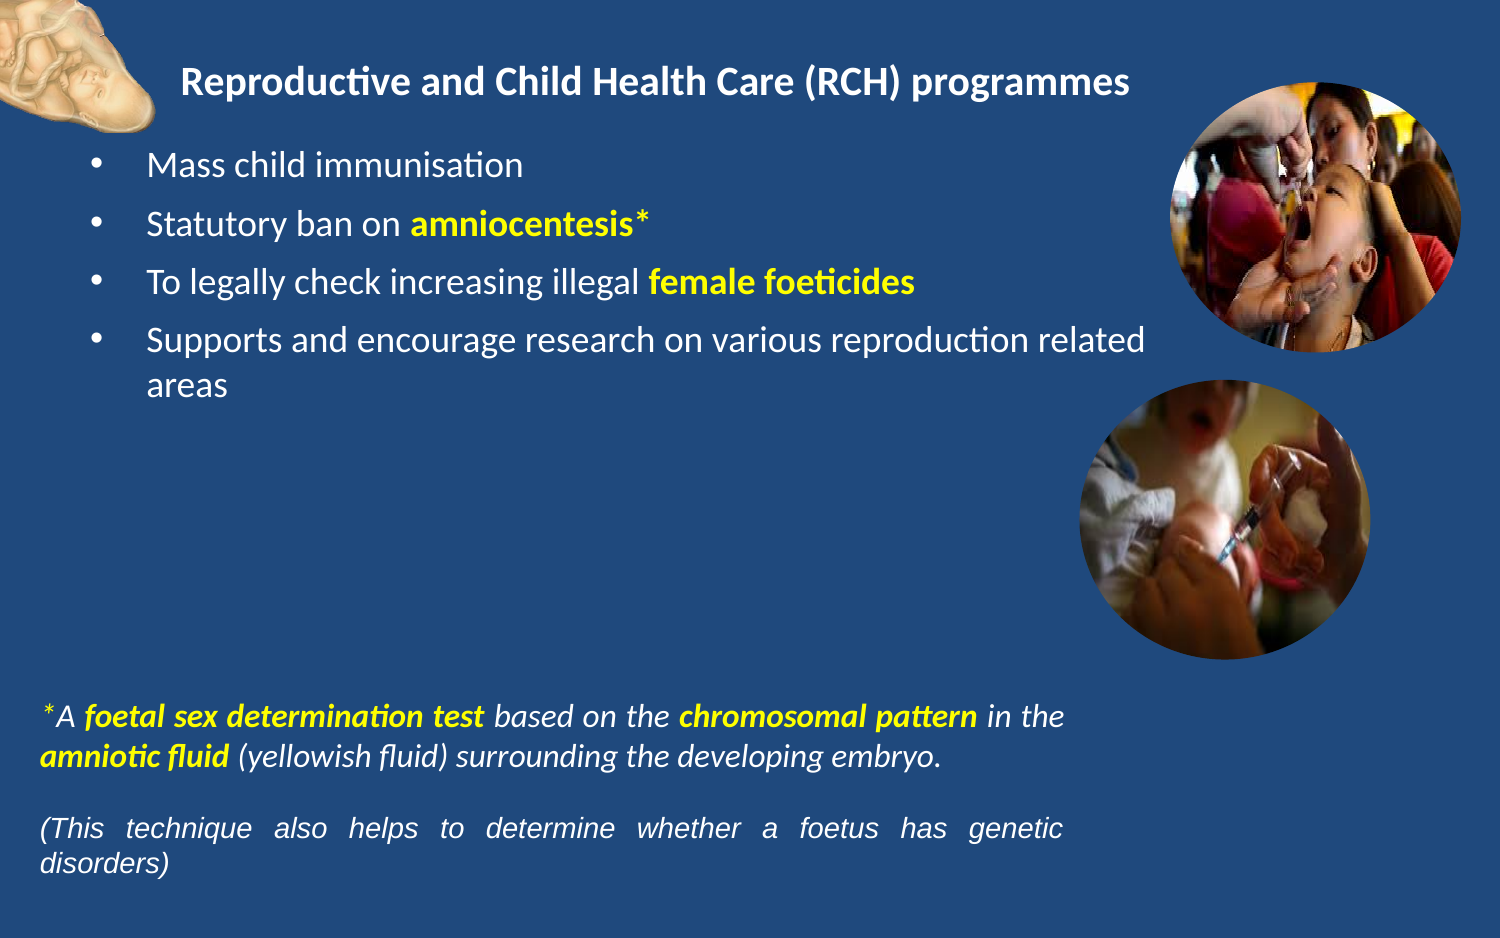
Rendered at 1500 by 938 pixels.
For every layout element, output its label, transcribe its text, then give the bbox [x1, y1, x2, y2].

picture [1169, 81, 1462, 353]
title Reproductive and Child Health Care (RCH) programmes [163, 20, 1237, 132]
picture [0, 0, 157, 134]
picture [1079, 379, 1371, 660]
list Mass child immunisation Statutory ban on amniocentesis* To legally check increasing illegal female foeticides Supports and encourage research on various reproduction related areas [75, 132, 1237, 444]
text_box *A foetal sex determination test based on the chromosomal pattern in the amniotic fluid (yellowish fluid) surrounding the developing embryo. (This technique also helps to determine whether a foetus has genetic disorders) [24, 686, 1080, 887]
